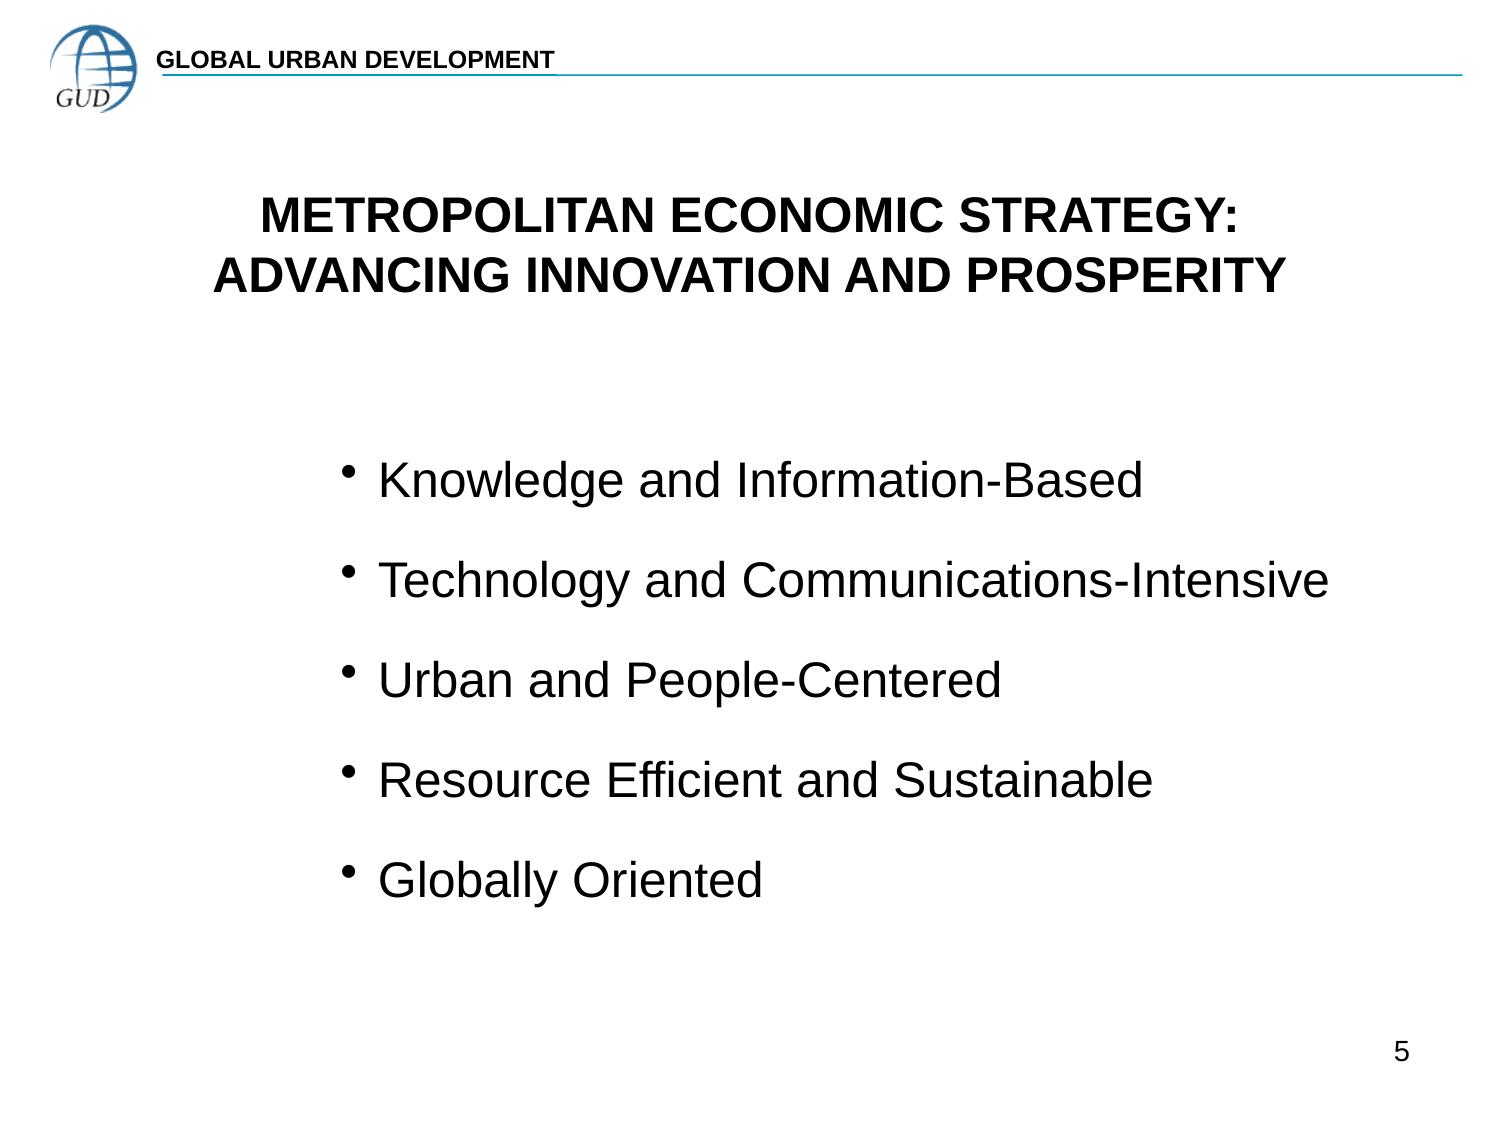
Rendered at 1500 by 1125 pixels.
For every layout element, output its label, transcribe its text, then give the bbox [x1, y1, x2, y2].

slide_number 5 [1074, 1024, 1426, 1103]
list Knowledge and Information-Based Technology and Communications-Intensive Urban and People-Centered Resource Efficient and Sustainable Globally Oriented [25, 349, 1393, 1006]
picture [49, 24, 138, 113]
title METROPOLITAN ECONOMIC STRATEGY: ADVANCING INNOVATION AND PROSPERITY [74, 137, 1426, 349]
text_box GLOBAL URBAN DEVELOPMENT [149, 37, 1228, 75]
